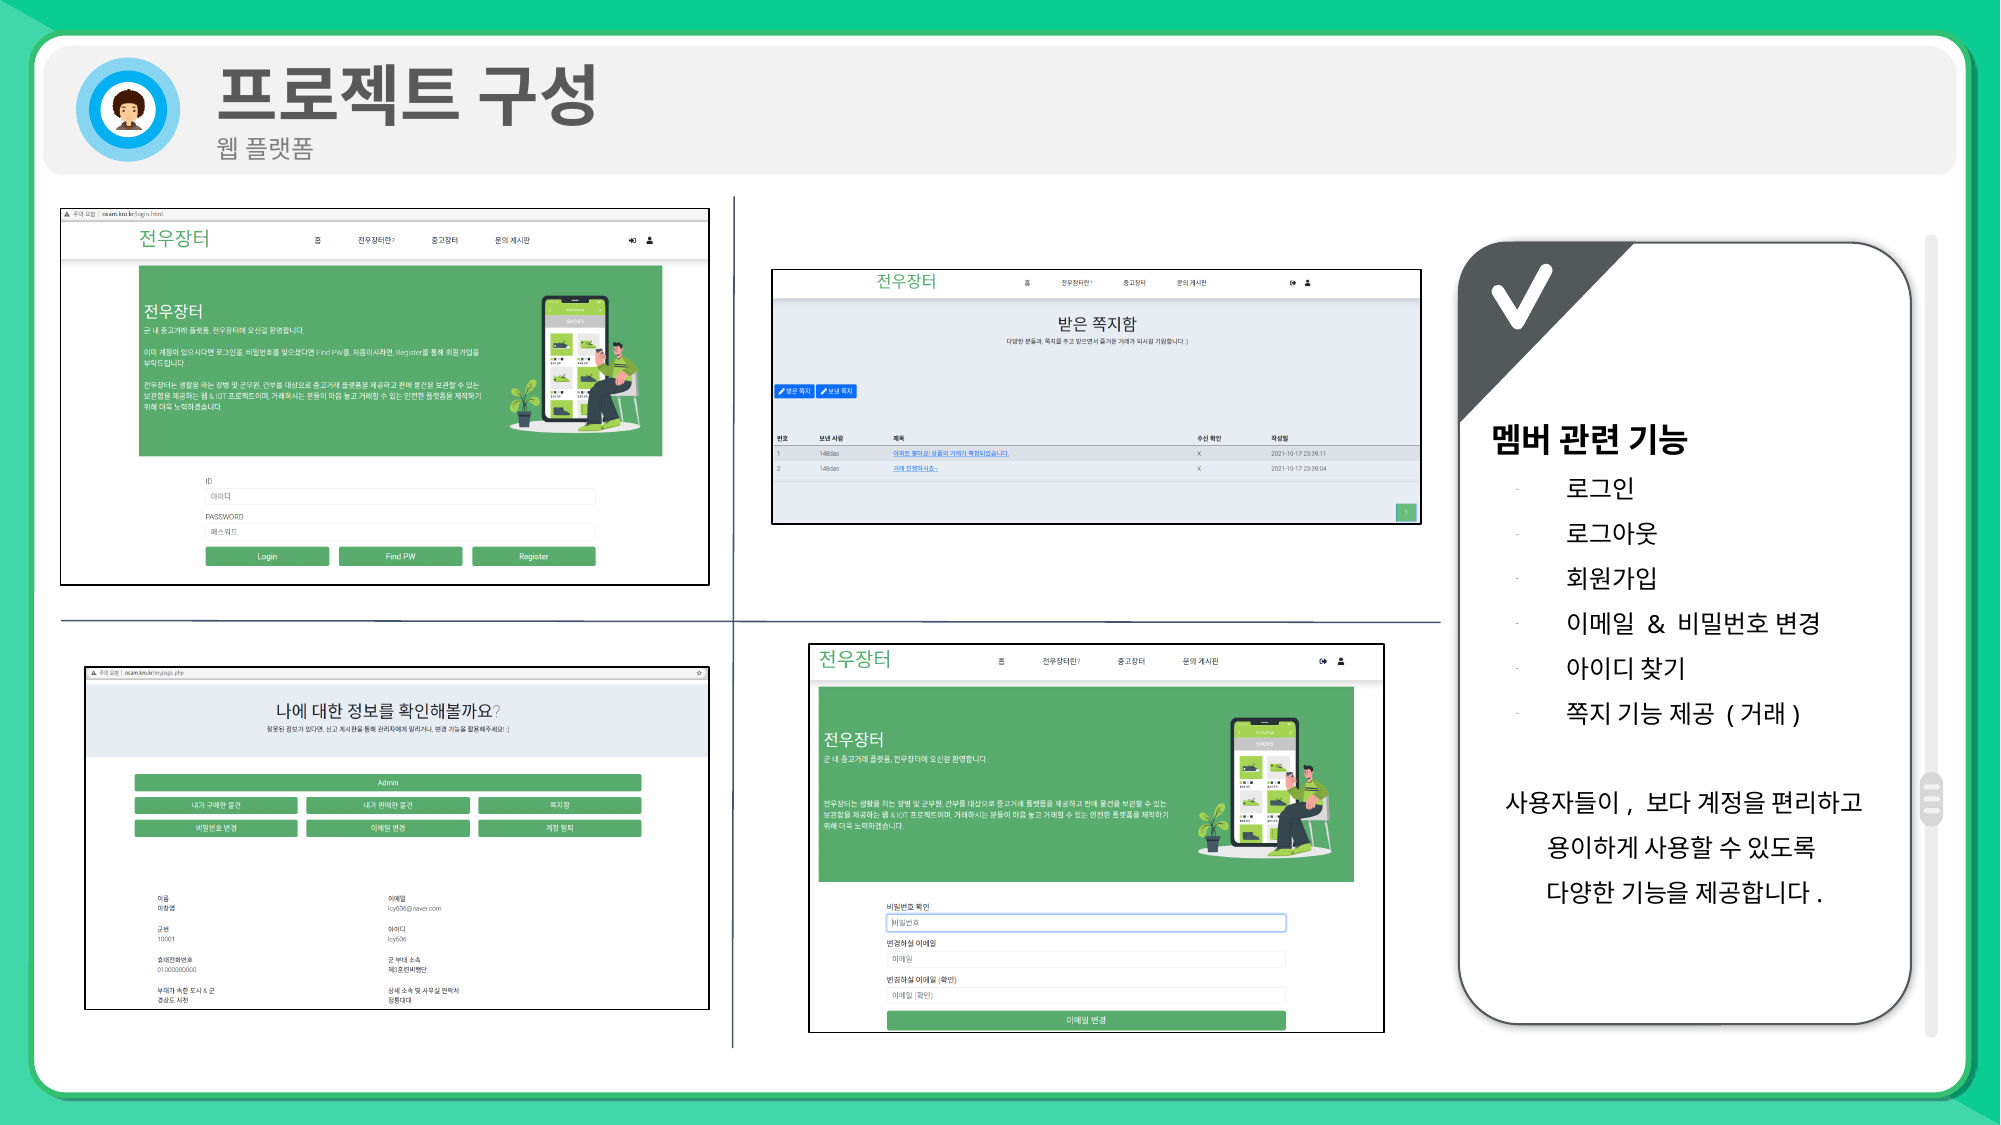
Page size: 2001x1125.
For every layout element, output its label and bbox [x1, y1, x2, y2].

picture [809, 644, 1384, 1033]
text_box [1458, 242, 1912, 1025]
picture [772, 270, 1421, 524]
text_box [0, 0, 2000, 1125]
picture [85, 667, 709, 1009]
picture [60, 208, 709, 585]
